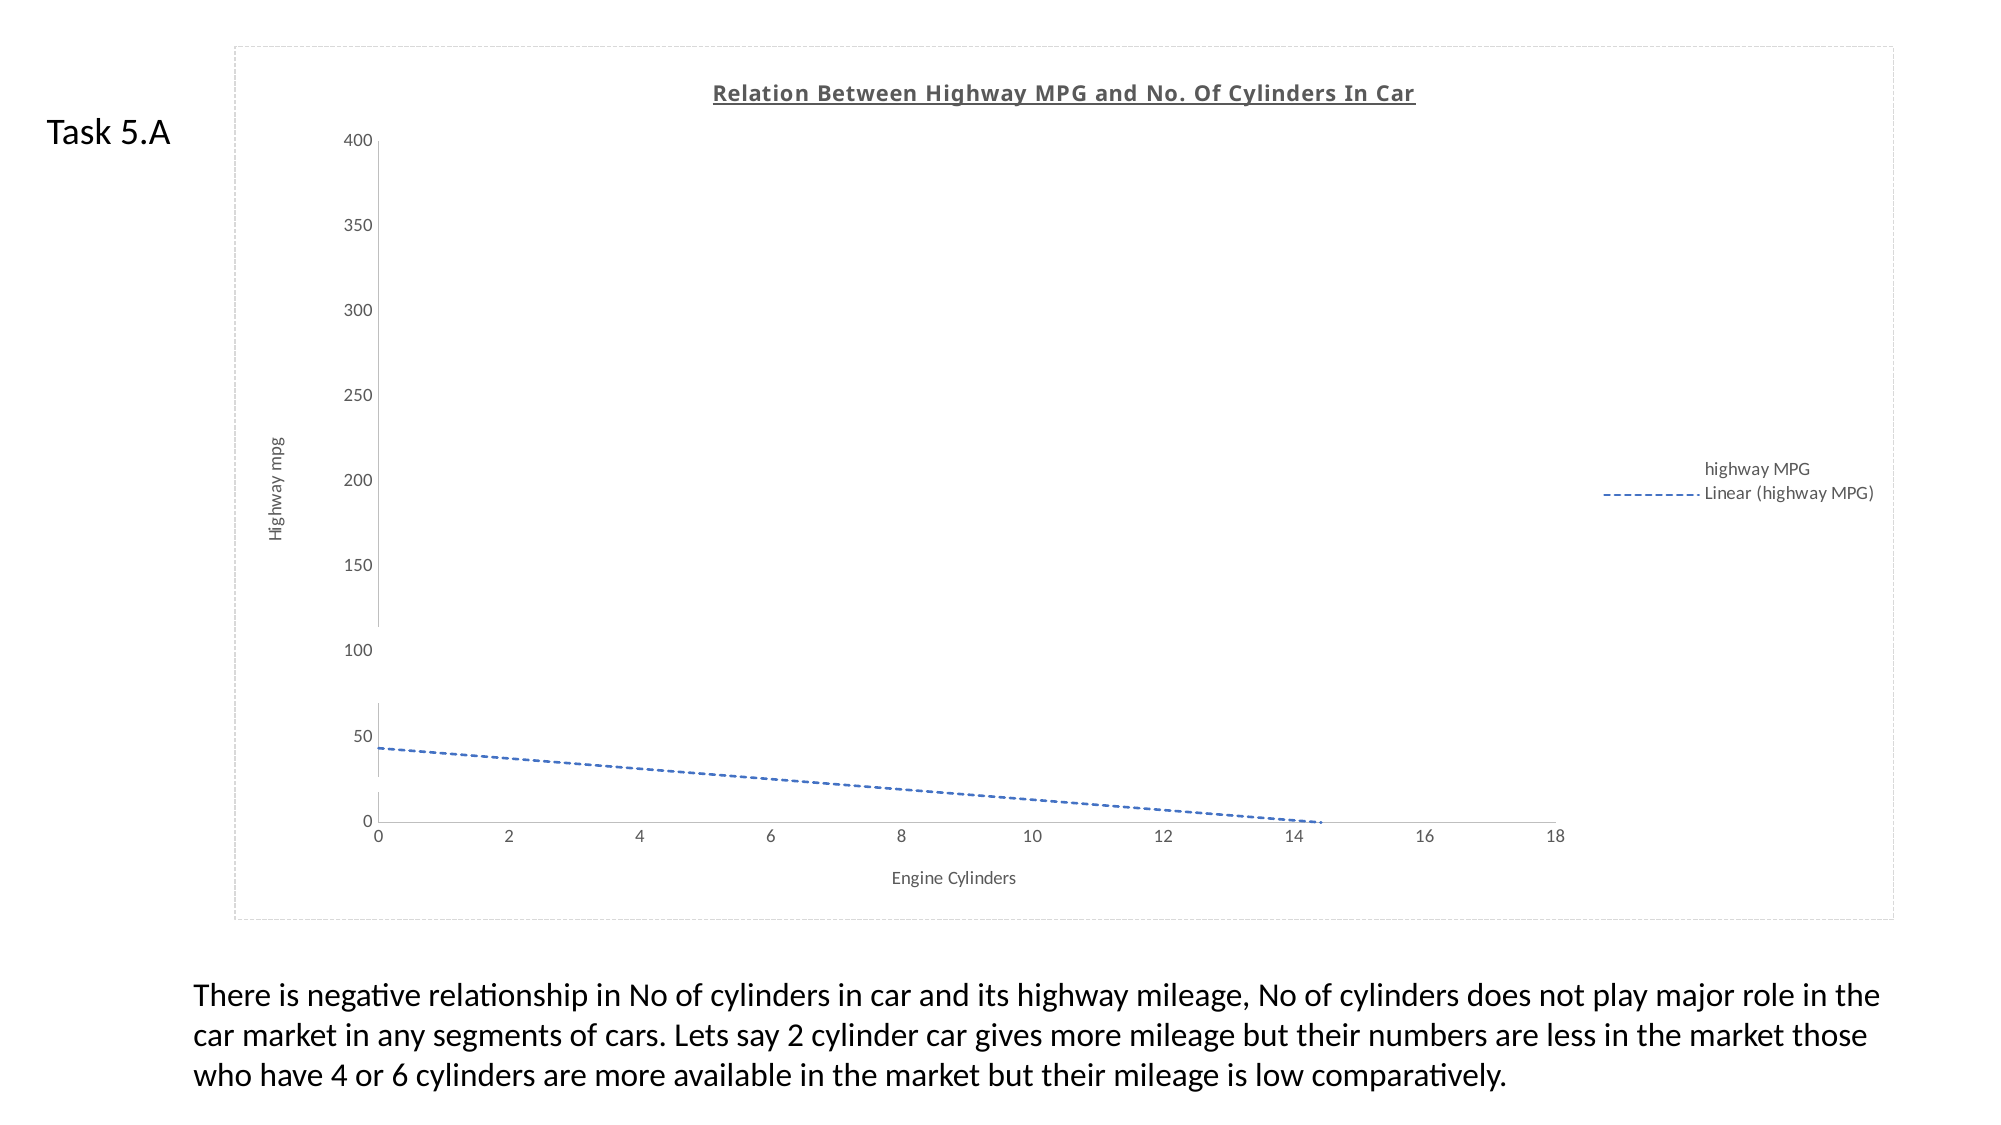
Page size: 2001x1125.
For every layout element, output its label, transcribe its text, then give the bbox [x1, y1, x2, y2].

chart [234, 45, 1895, 921]
text_box There is negative relationship in No of cylinders in car and its highway mileage, No of cylinders does not play major role in the car market in any segments of cars. Lets say 2 cylinder car gives more mileage but their numbers are less in the market those who have 4 or 6 cylinders are more available in the market but their mileage is low comparatively. [178, 965, 1912, 1101]
text_box Task 5.A [31, 99, 206, 160]
